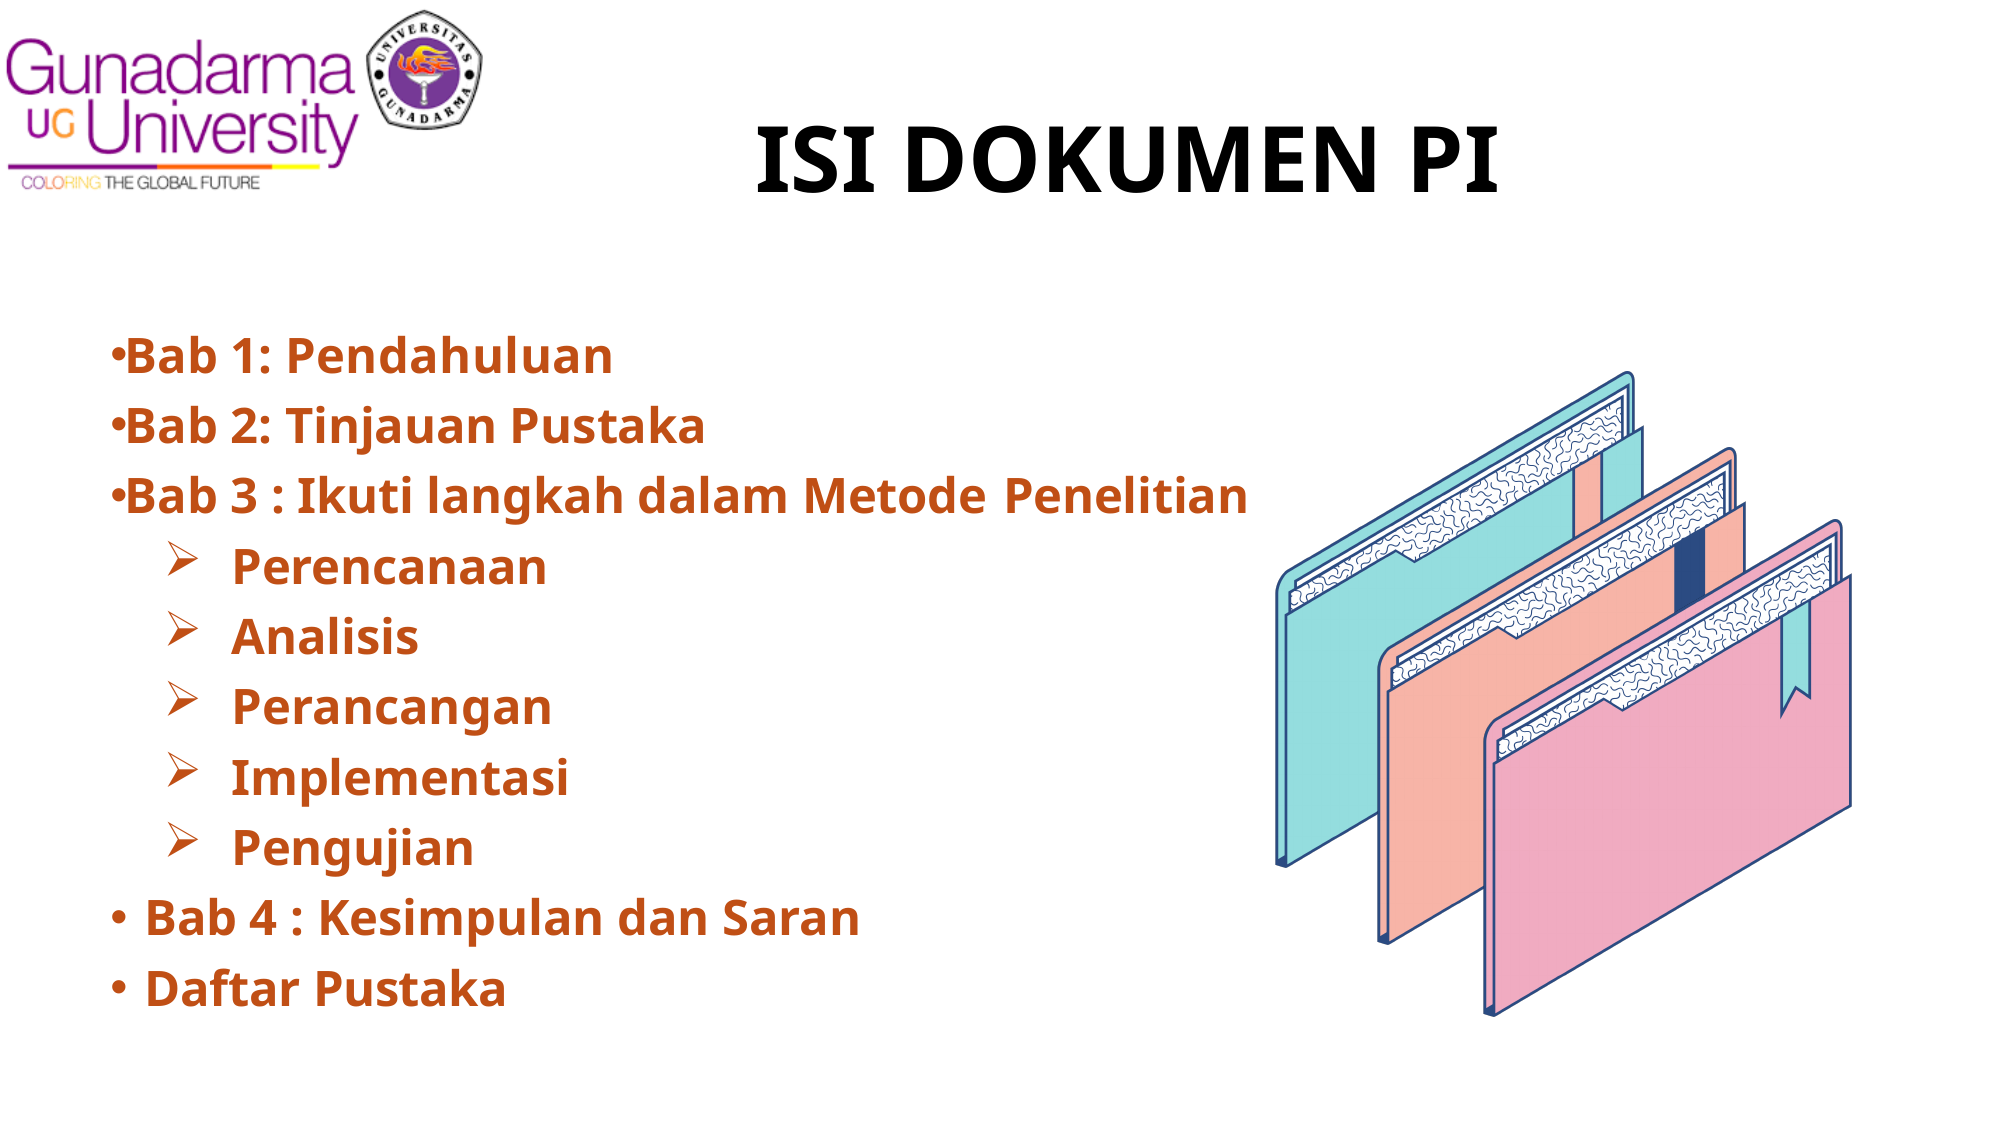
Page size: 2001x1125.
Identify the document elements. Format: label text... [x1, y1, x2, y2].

list Bab 1: Pendahuluan Bab 2: Tinjauan Pustaka Bab 3 : Ikuti langkah dalam Metode Penelitian Perencanaan Analisis Perancangan Implementasi Pengujian Bab 4 : Kesimpulan dan Saran Daftar Pustaka [95, 305, 1905, 1030]
picture [0, 6, 490, 210]
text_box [1275, 370, 1852, 1018]
title ISI DOKUMEN PI [740, 54, 2000, 273]
